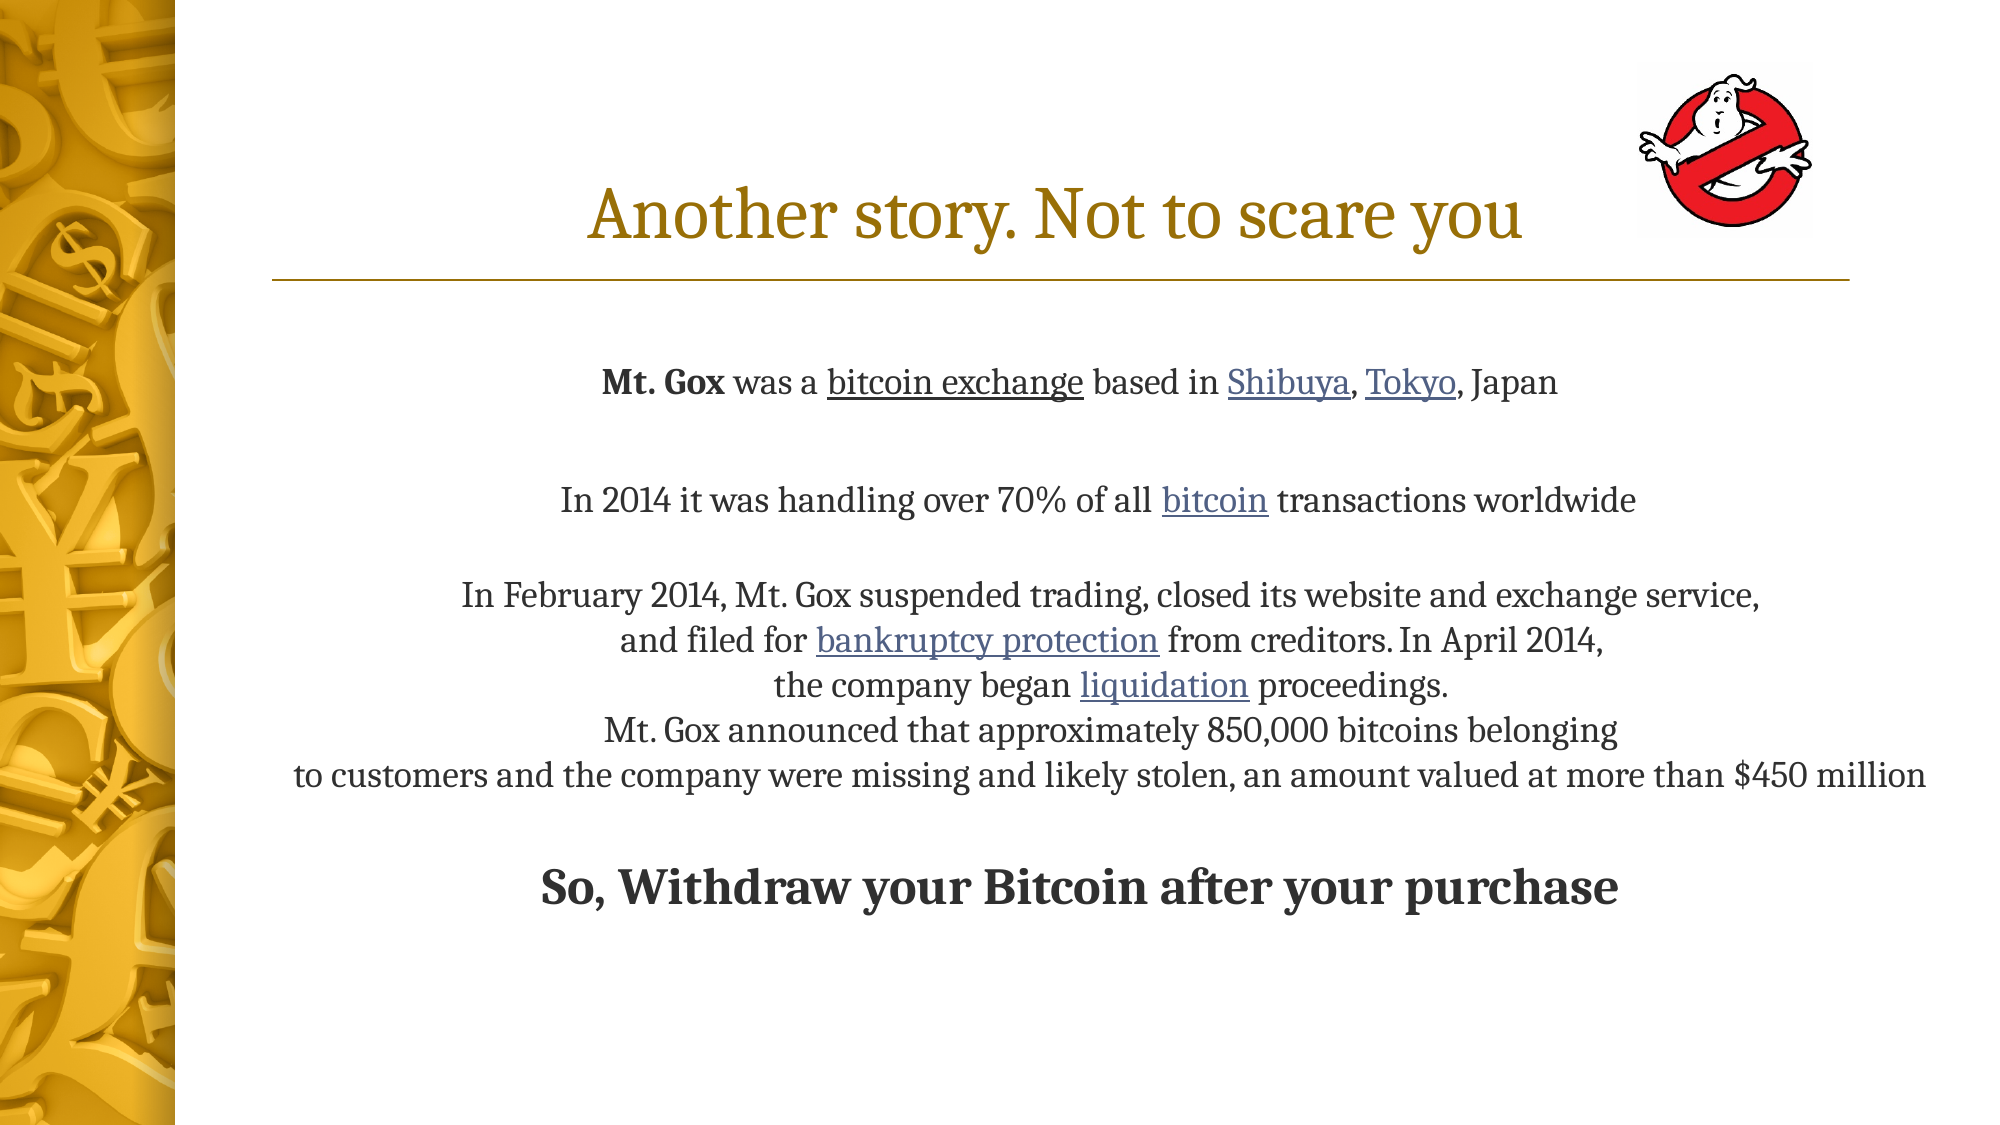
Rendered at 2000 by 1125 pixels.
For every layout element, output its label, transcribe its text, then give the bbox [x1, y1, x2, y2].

text_box Mt. Gox was a bitcoin exchange based in Shibuya, Tokyo, Japan [586, 349, 1574, 410]
picture [1637, 62, 1813, 238]
text_box In February 2014, Mt. Gox suspended trading, closed its website and exchange service, and filed for bankruptcy protection from creditors. In April 2014, the company began liquidation proceedings. Mt. Gox announced that approximately 850,000 bitcoins belonging to customers and the company were missing and likely stolen, an amount valued at more than $450 million [270, 562, 1953, 848]
picture [0, 0, 175, 1125]
title Another story. Not to scare you [249, 62, 1863, 263]
text_box So, Withdraw your Bitcoin after your purchase [528, 845, 1637, 923]
text_box In 2014 it was handling over 70% of all bitcoin transactions worldwide [545, 467, 1652, 528]
